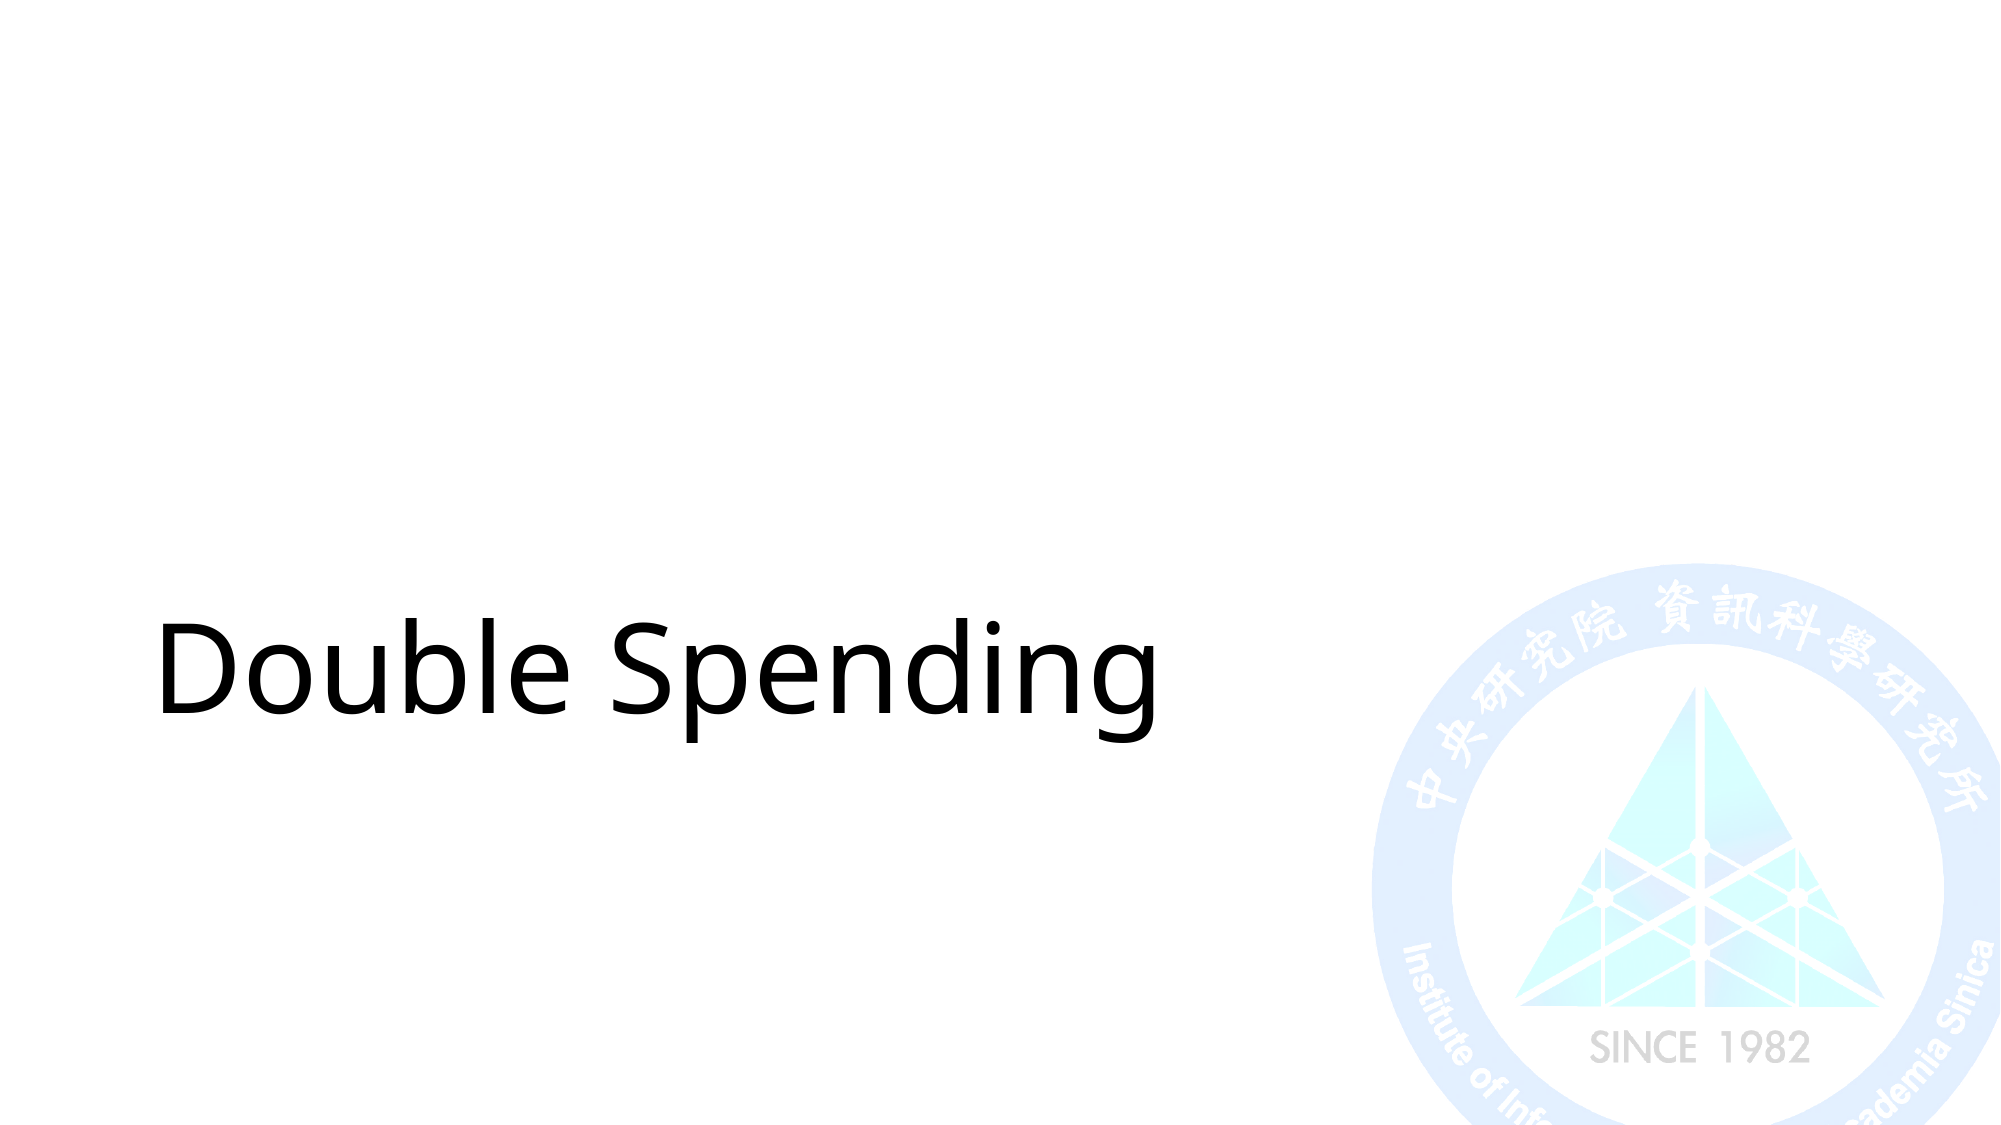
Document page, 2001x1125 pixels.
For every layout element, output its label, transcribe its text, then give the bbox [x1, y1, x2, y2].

title Double Spending [136, 280, 1862, 749]
